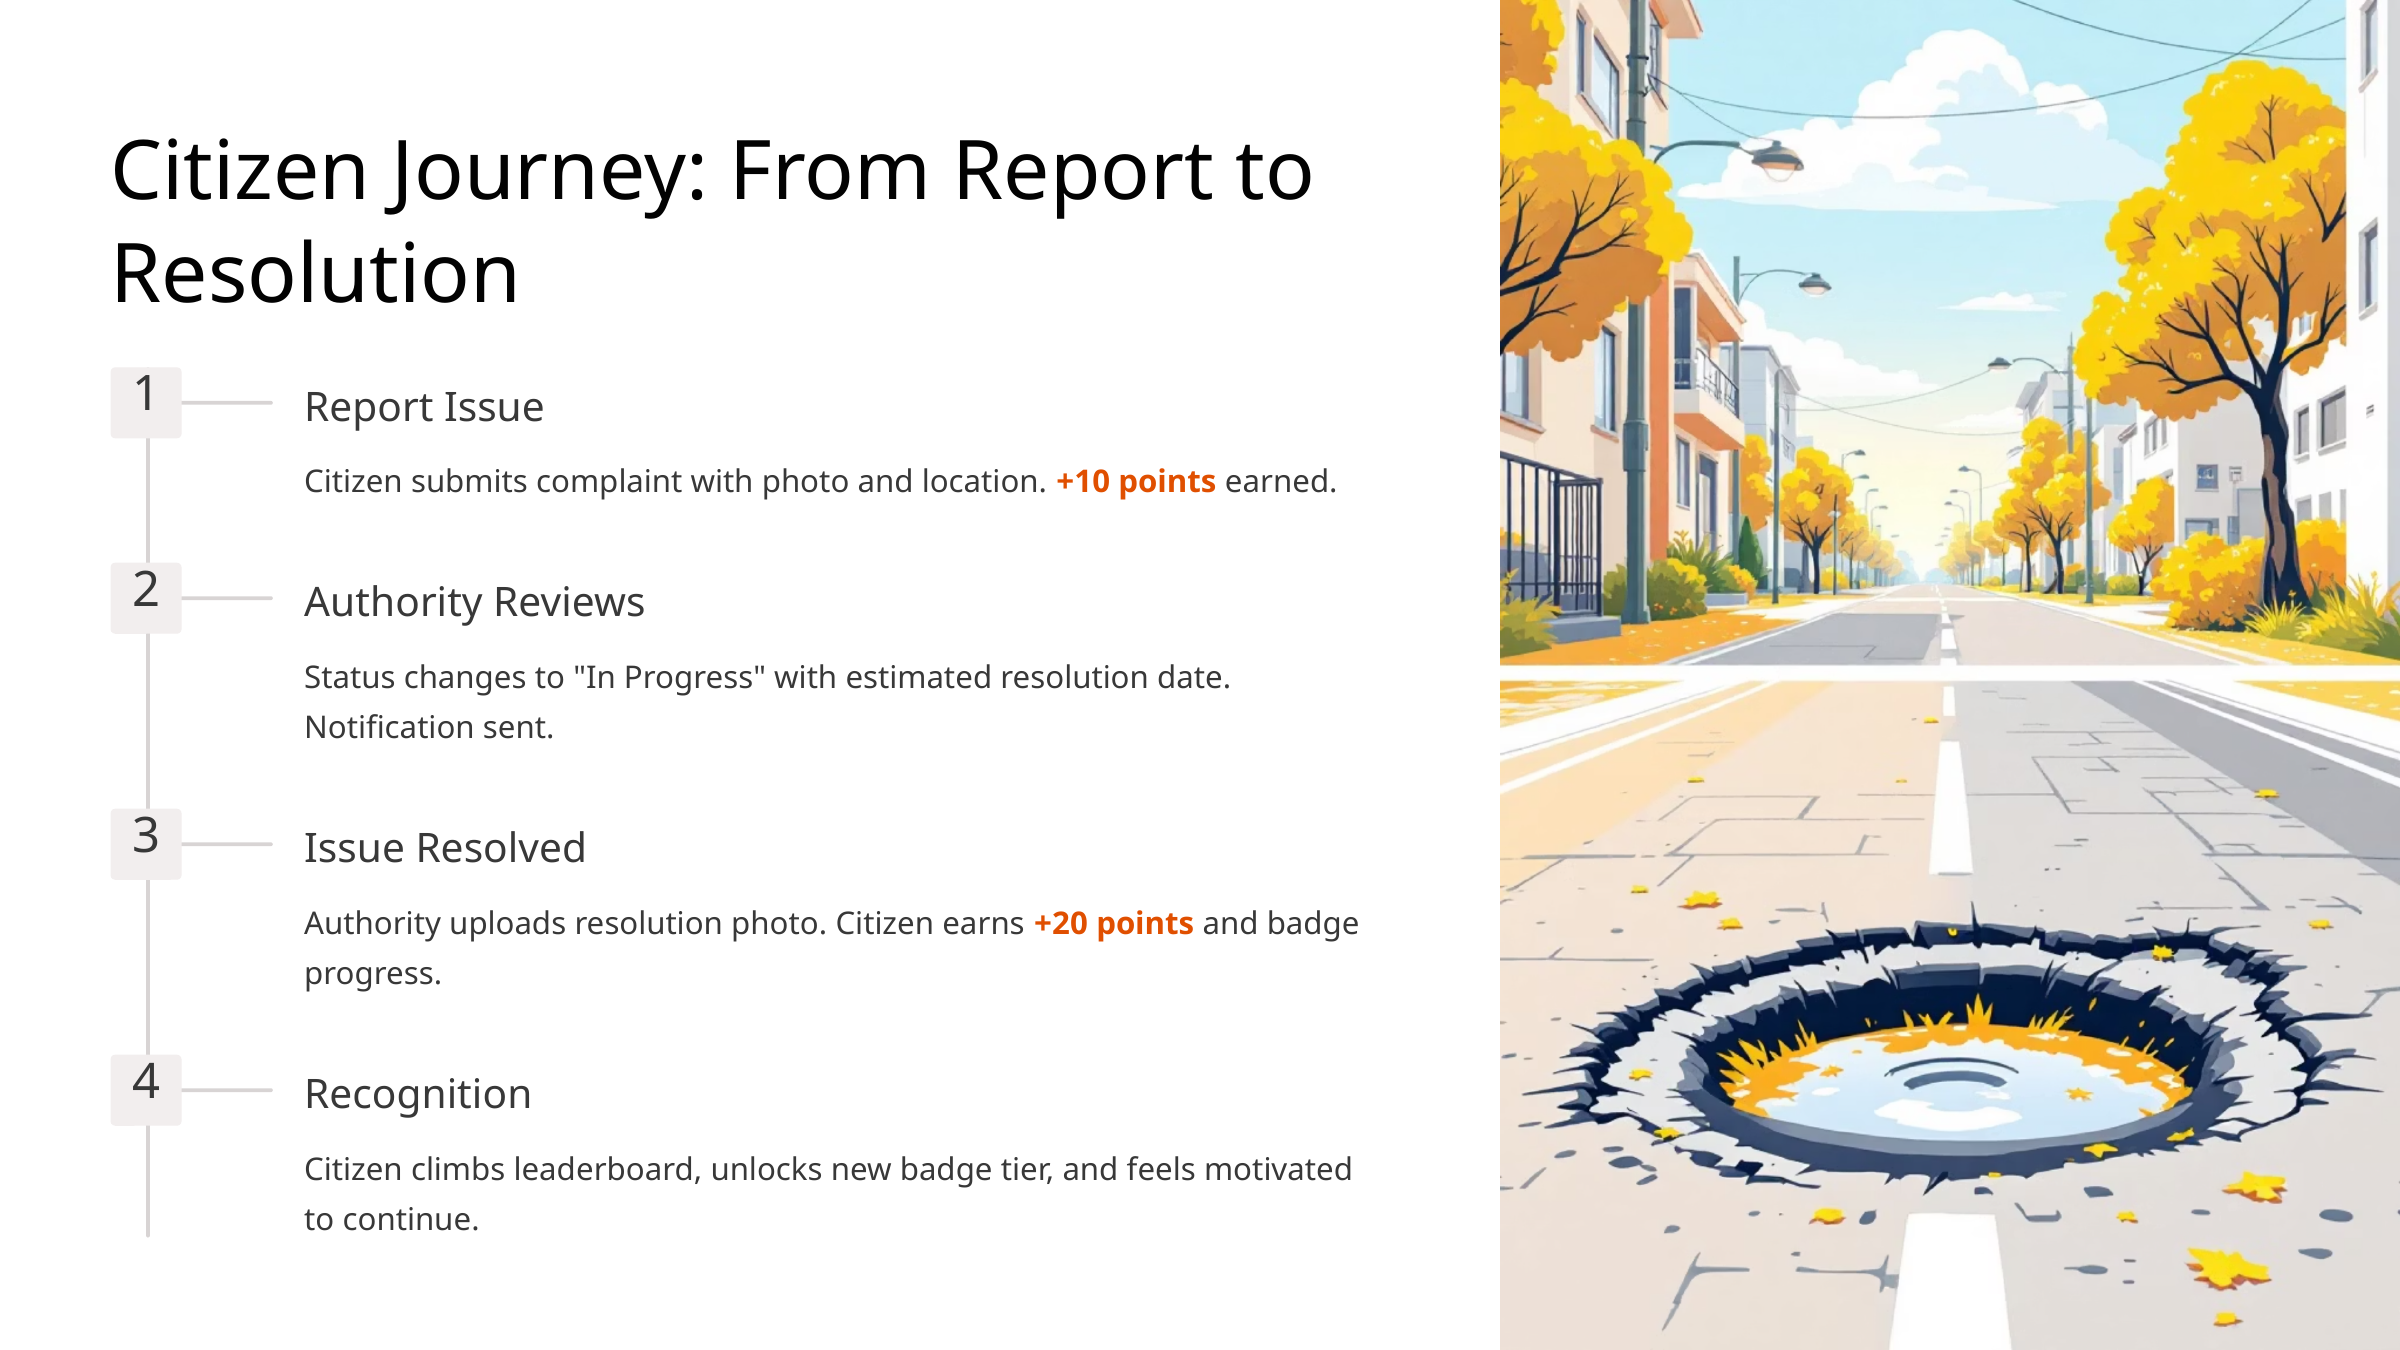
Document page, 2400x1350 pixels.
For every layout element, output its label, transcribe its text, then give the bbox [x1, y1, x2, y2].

text_box [110, 367, 182, 439]
text_box [182, 596, 273, 601]
text_box [182, 1088, 273, 1093]
text_box Issue Resolved [304, 819, 719, 872]
text_box [146, 880, 150, 1054]
text_box [146, 1126, 150, 1238]
text_box [146, 634, 150, 808]
text_box Authority uploads resolution photo. Citizen earns +20 points and badge progress. [304, 890, 1390, 992]
text_box Authority Reviews [304, 573, 719, 626]
text_box Citizen climbs leaderboard, unlocks new badge tier, and feels motivated to continue. [304, 1136, 1390, 1238]
text_box 2 [121, 567, 172, 630]
text_box [146, 439, 150, 562]
text_box [182, 400, 273, 405]
text_box 3 [121, 813, 172, 876]
text_box 4 [121, 1059, 172, 1122]
text_box Citizen Journey: From Report to Resolution [110, 112, 1390, 320]
text_box Status changes to "In Progress" with estimated resolution date. Notification sent. [304, 644, 1390, 746]
text_box Citizen submits complaint with photo and location. +10 points earned. [304, 448, 1390, 500]
text_box Recognition [304, 1065, 719, 1118]
text_box Report Issue [304, 378, 719, 430]
text_box [110, 808, 182, 880]
picture [1499, 0, 2400, 1350]
text_box 1 [121, 371, 172, 434]
text_box [182, 842, 273, 847]
text_box [110, 562, 182, 634]
text_box [110, 1054, 182, 1126]
